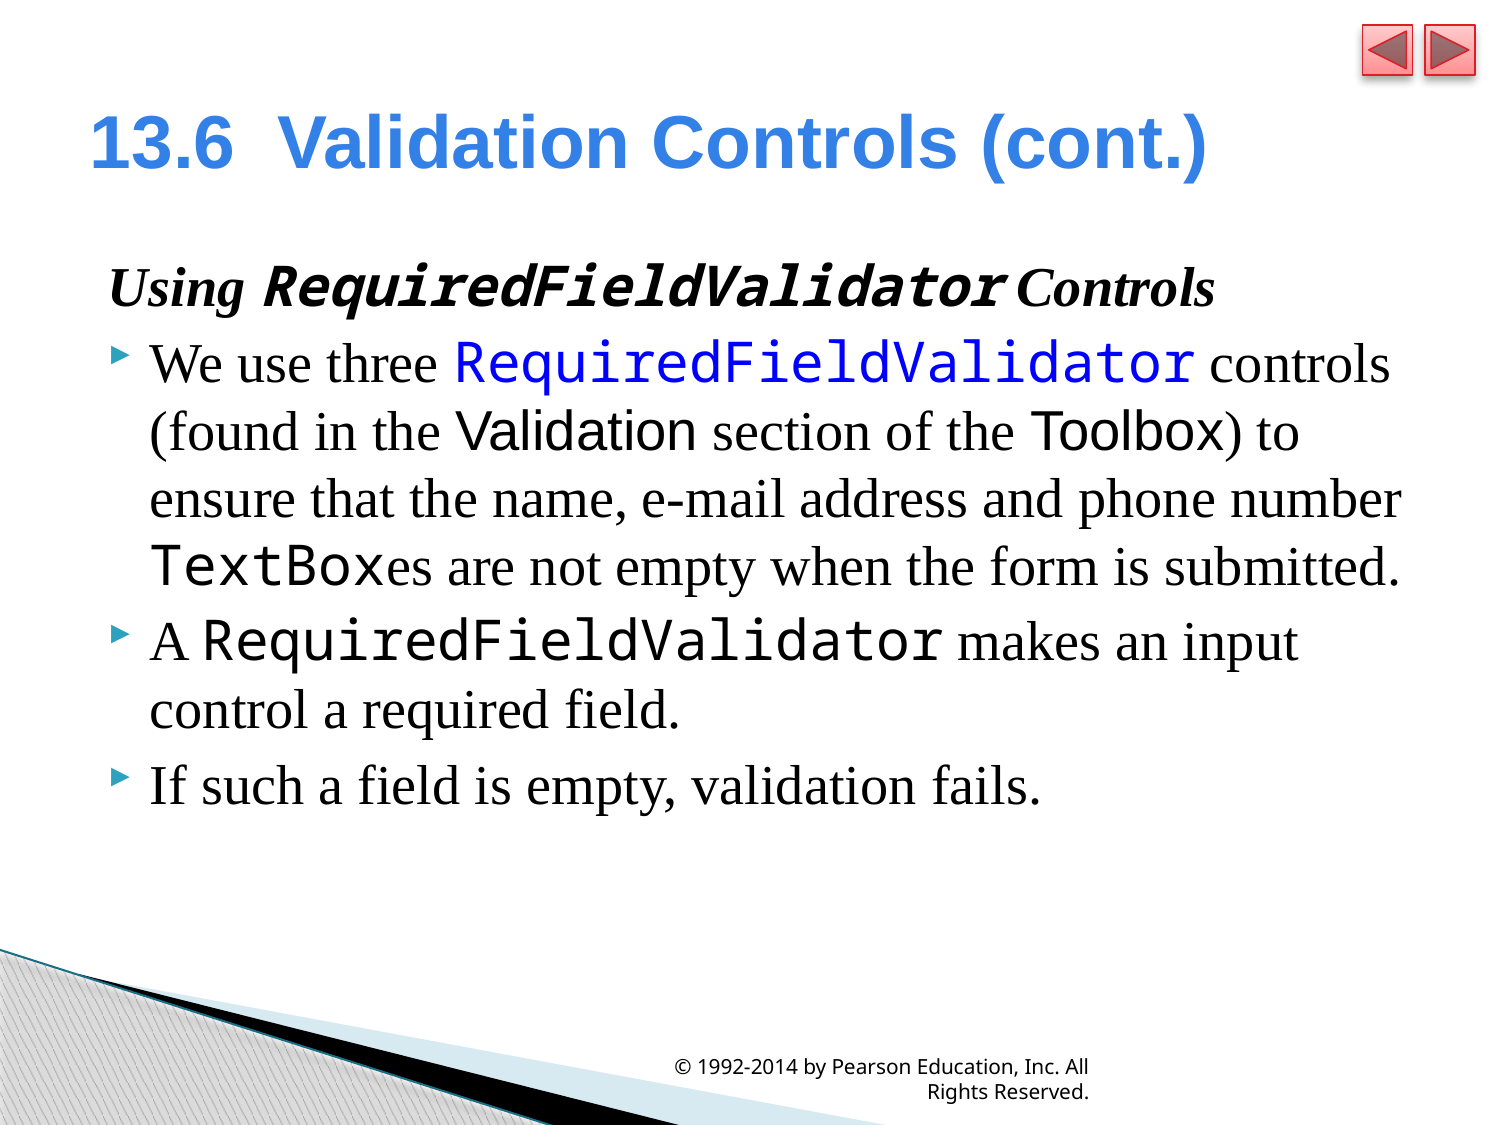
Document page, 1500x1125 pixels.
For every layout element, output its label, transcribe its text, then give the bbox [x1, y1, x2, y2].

title 13.6 Validation Controls (cont.) [75, 45, 1425, 233]
footer © 1992-2014 by Pearson Education, Inc. All Rights Reserved. [650, 1051, 1105, 1112]
list Using RequiredFieldValidator Controls We use three RequiredFieldValidator controls (found in the Validation section of the Toolbox) to ensure that the name, e-mail address and phone number TextBoxes are not empty when the form is submitted. A RequiredFieldValidator makes an input control a required field. If such a field is empty, validation fails. [75, 242, 1425, 986]
